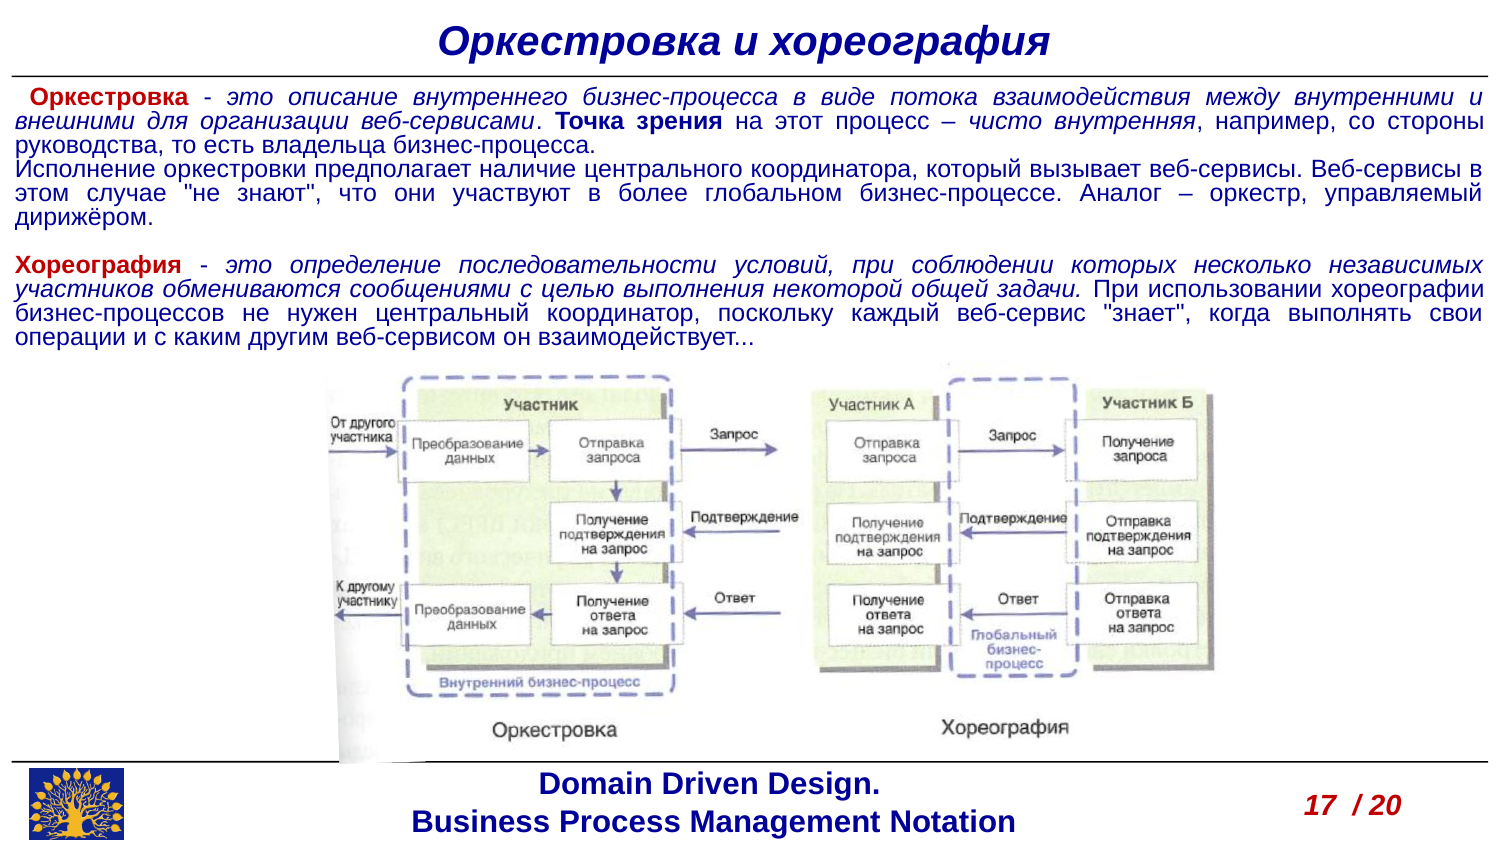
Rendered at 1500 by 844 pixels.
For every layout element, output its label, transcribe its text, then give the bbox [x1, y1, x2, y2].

picture [29, 768, 124, 840]
text_box Оркестровка - это описание внутреннего бизнес-процесса в виде потока взаимодействия между внутренними и внешними для организации веб-сервисами. Точка зрения на этот процесс – чисто внутренняя, например, со стороны руководства, то есть владельца бизнес-процесса. Исполнение оркестровки предполагает наличие центрального координатора, который вызывает веб-сервисы. Веб-сервисы в этом случае "не знают", что они участвуют в более глобальном бизнес-процессе. Аналог – оркестр, управляемый дирижёром. Хореография - это определение последовательности условий, при соблюдении которых несколько независимых участников обмениваются сообщениями с целью выполнения некоторой общей задачи. При использовании хореографии бизнес-процессов не нужен центральный координатор, поскольку каждый веб-сервис "знает", когда выполнять свои операции и с каким другим веб-сервисом он взаимодействует... [0, 79, 1500, 358]
picture [326, 339, 1228, 764]
text_box Оркестровка и хореография [17, 6, 1471, 67]
